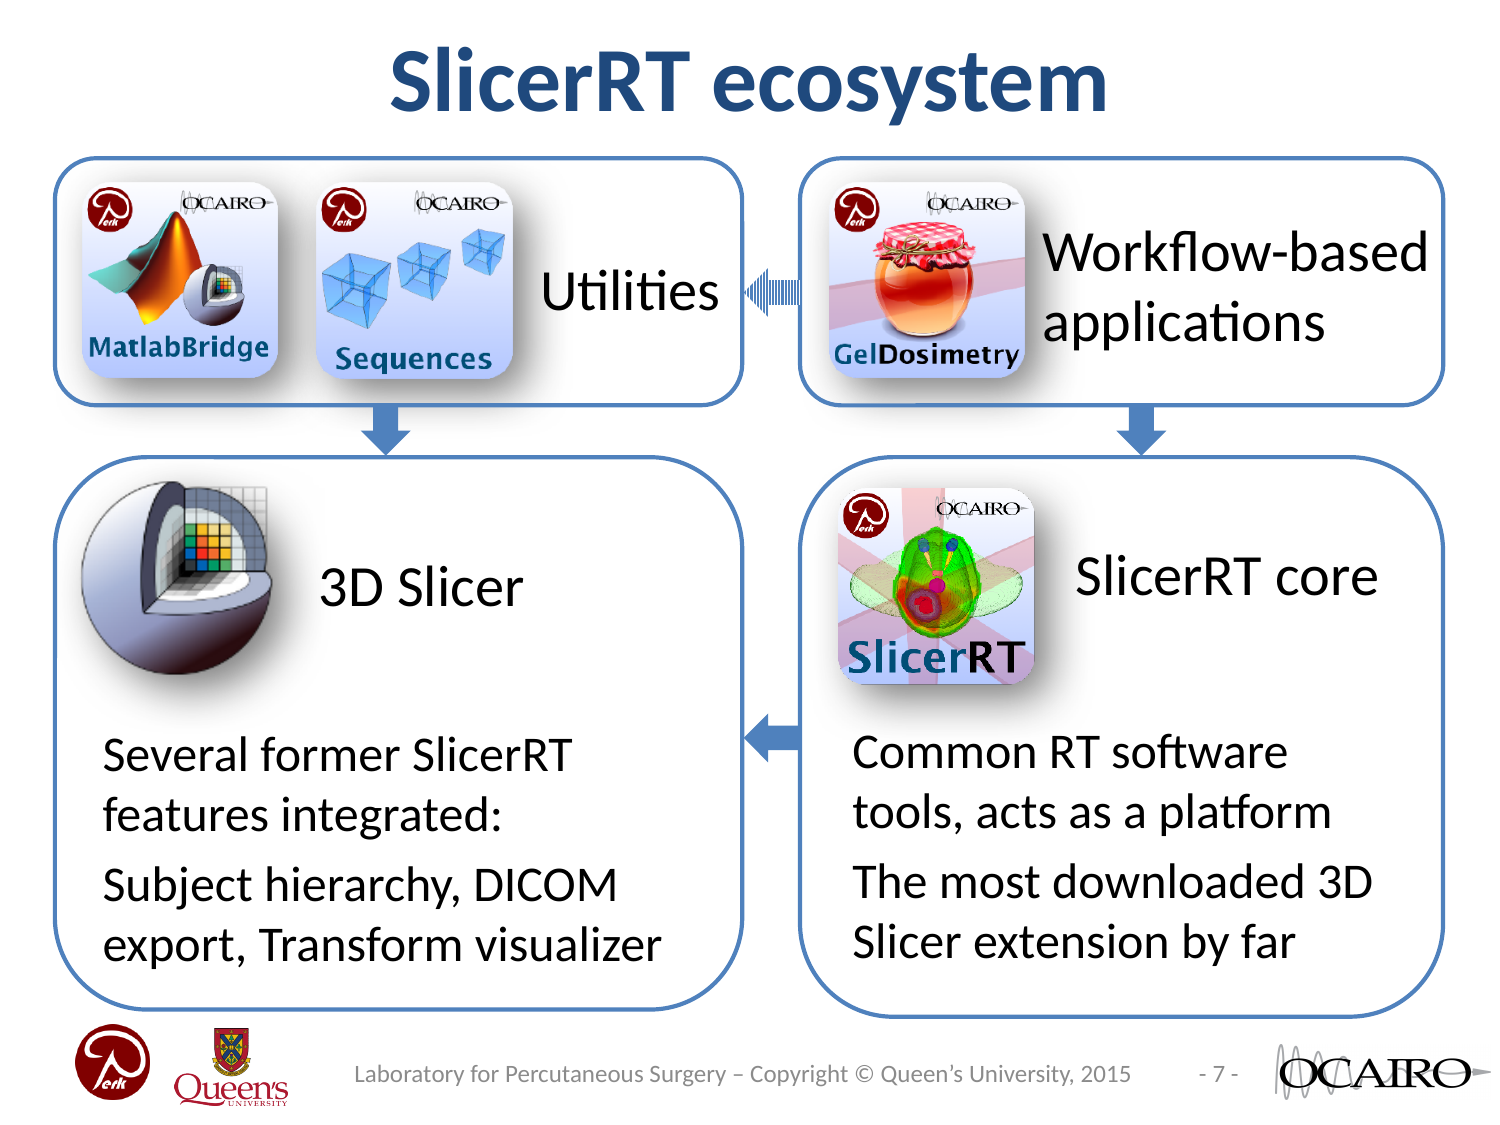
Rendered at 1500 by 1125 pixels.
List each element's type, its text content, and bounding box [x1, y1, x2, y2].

text_box [797, 156, 1446, 408]
picture [312, 178, 516, 382]
text_box [52, 156, 745, 408]
text_box SlicerRT ecosystem [74, 0, 1425, 150]
text_box [358, 408, 413, 458]
text_box Common RT software tools, acts as a platform The most downloaded 3D Slicer extension by far [837, 710, 1421, 988]
text_box Several former SlicerRT features integrated: Subject hierarchy, DICOM export, Transform visualizer [87, 713, 743, 988]
text_box Utilities [524, 244, 753, 322]
text_box [797, 455, 1446, 1019]
text_box Workflow-based applications [1027, 205, 1459, 422]
text_box [1114, 403, 1169, 455]
footer Laboratory for Percutaneous Surgery – Copyright © Queen’s University, 2015 [312, 1042, 1175, 1103]
picture [834, 484, 1038, 688]
text_box [52, 455, 745, 1012]
picture [67, 470, 282, 685]
text_box SlicerRT core [1085, 529, 1433, 635]
slide_number - 7 - [1175, 1042, 1263, 1103]
text_box [741, 711, 802, 765]
text_box [741, 266, 802, 320]
picture [77, 178, 281, 382]
picture [824, 178, 1028, 382]
picture [1275, 1044, 1491, 1100]
picture [174, 1028, 288, 1106]
picture [75, 1024, 150, 1100]
